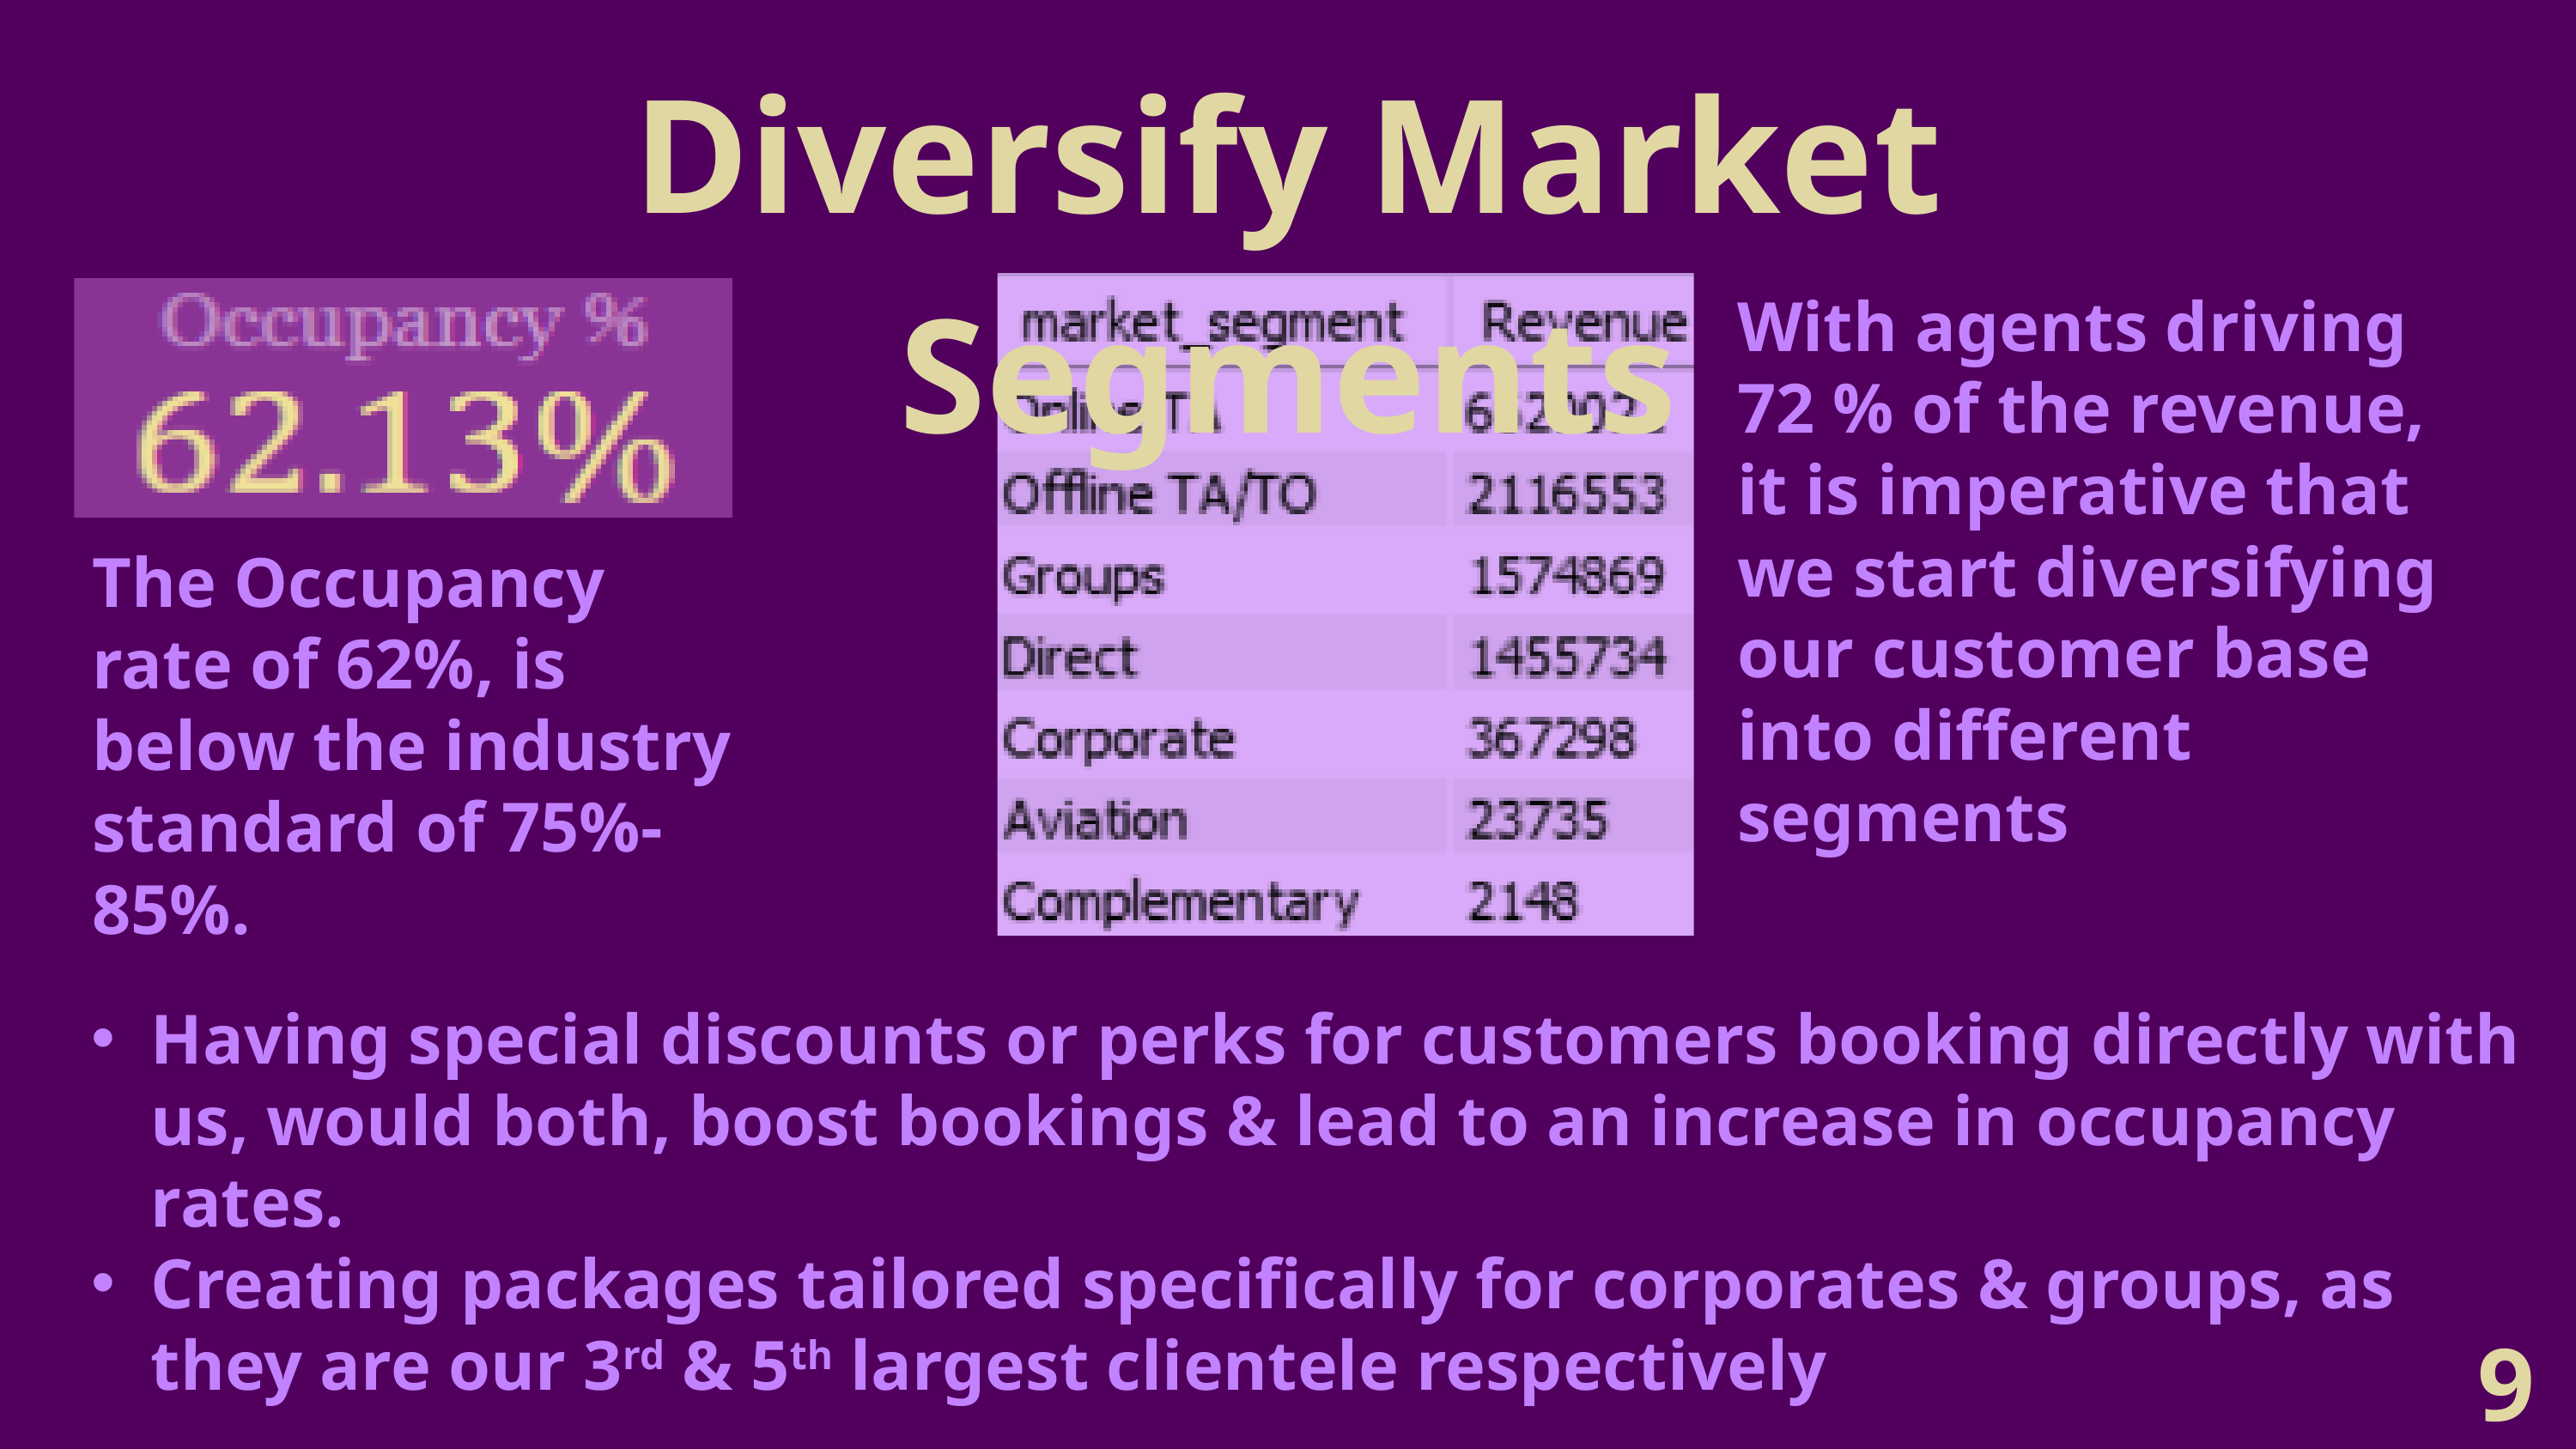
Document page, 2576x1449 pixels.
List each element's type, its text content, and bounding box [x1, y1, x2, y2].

text_box With agents driving 72 % of the revenue, it is imperative that we start diversifying our customer base into different segments [1665, 277, 2506, 862]
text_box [74, 278, 732, 518]
text_box Diversify Market Segments [339, 23, 2237, 465]
text_box [997, 465, 1694, 936]
text_box Having special discounts or perks for customers booking directly with us, would both, boost bookings & lead to an increase in occupancy rates. Creating packages tailored specifically for corporates & groups, as they are our 3rd & 5th largest clientele respectively [32, 996, 2530, 1404]
text_box 9 [2431, 1321, 2576, 1442]
text_box The Occupancy rate of 62%, is below the industry standard of 75%-85%. [20, 533, 772, 955]
